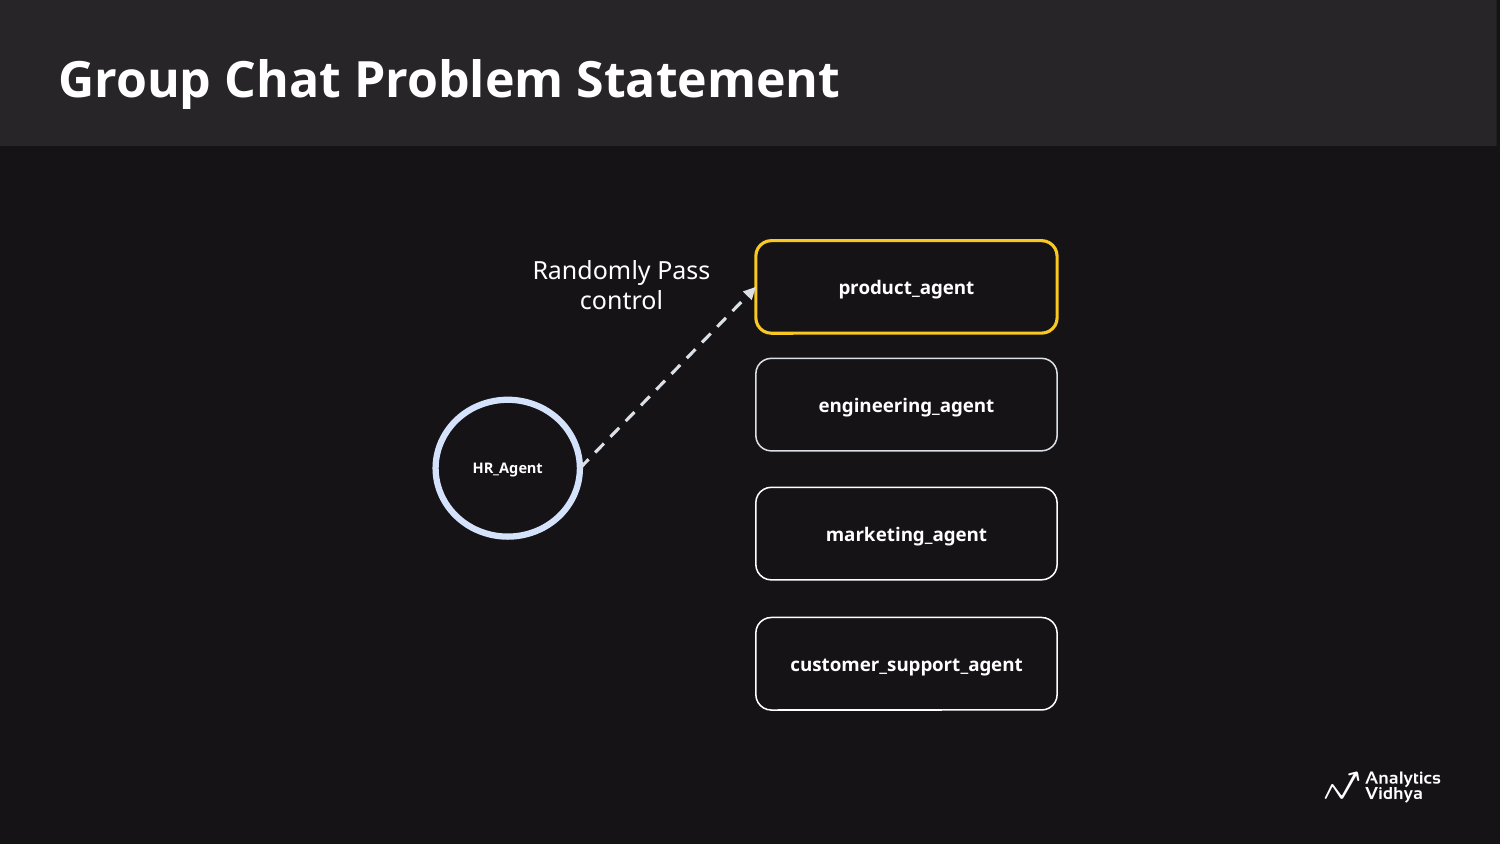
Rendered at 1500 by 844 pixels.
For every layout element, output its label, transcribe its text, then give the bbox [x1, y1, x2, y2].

text_box Group Chat Problem Statement [43, 32, 1434, 119]
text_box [579, 286, 756, 469]
text_box marketing_agent [755, 487, 1058, 580]
text_box customer_support_agent [755, 617, 1058, 711]
text_box Randomly Pass control [499, 239, 744, 299]
text_box [0, 0, 1497, 146]
text_box HR_Agent [435, 399, 580, 537]
text_box engineering_agent [761, 358, 1058, 451]
text_box product_agent [755, 240, 1058, 334]
picture [1320, 769, 1445, 805]
